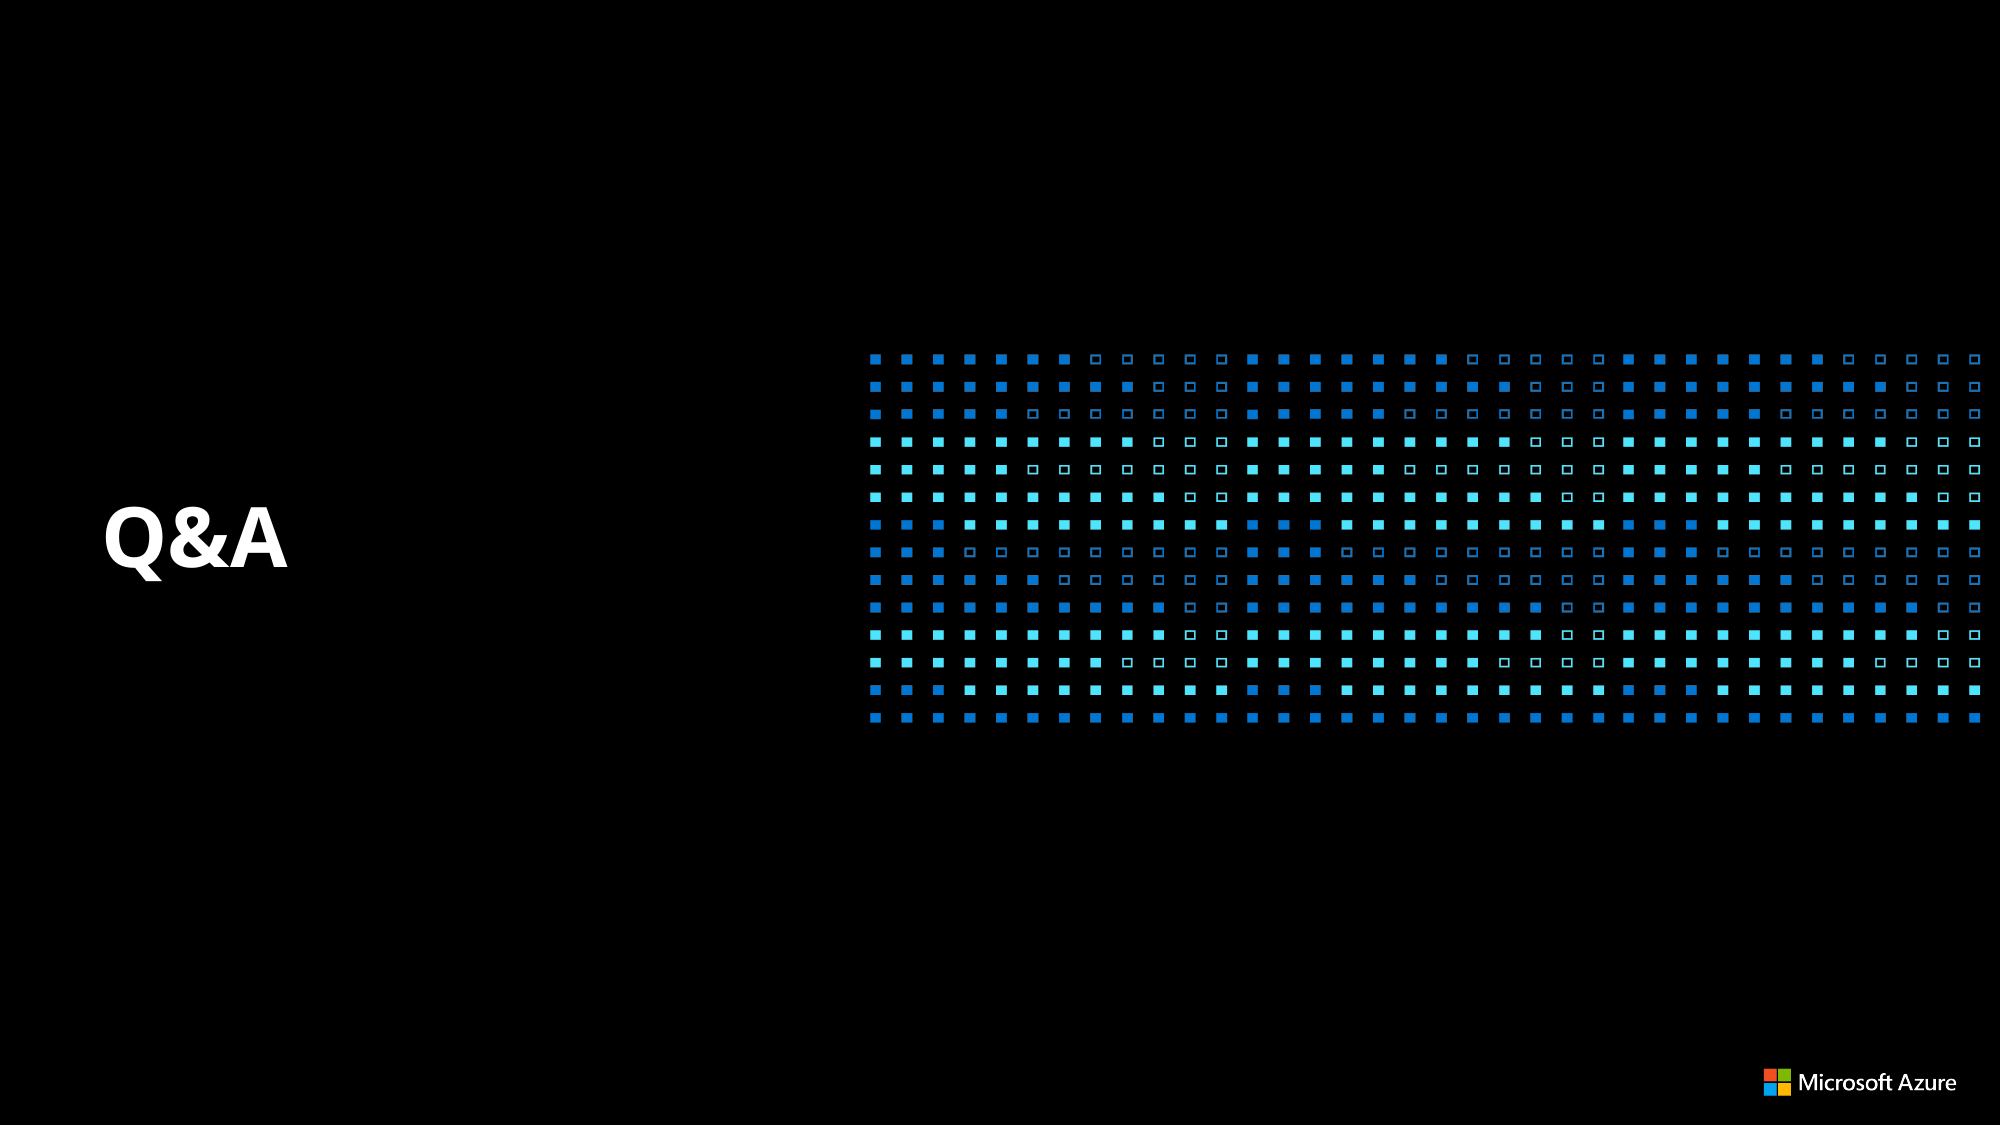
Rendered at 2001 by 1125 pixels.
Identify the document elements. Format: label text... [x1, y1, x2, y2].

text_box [849, 339, 2000, 737]
list Q&A [86, 488, 309, 589]
picture [1736, 1041, 1985, 1123]
